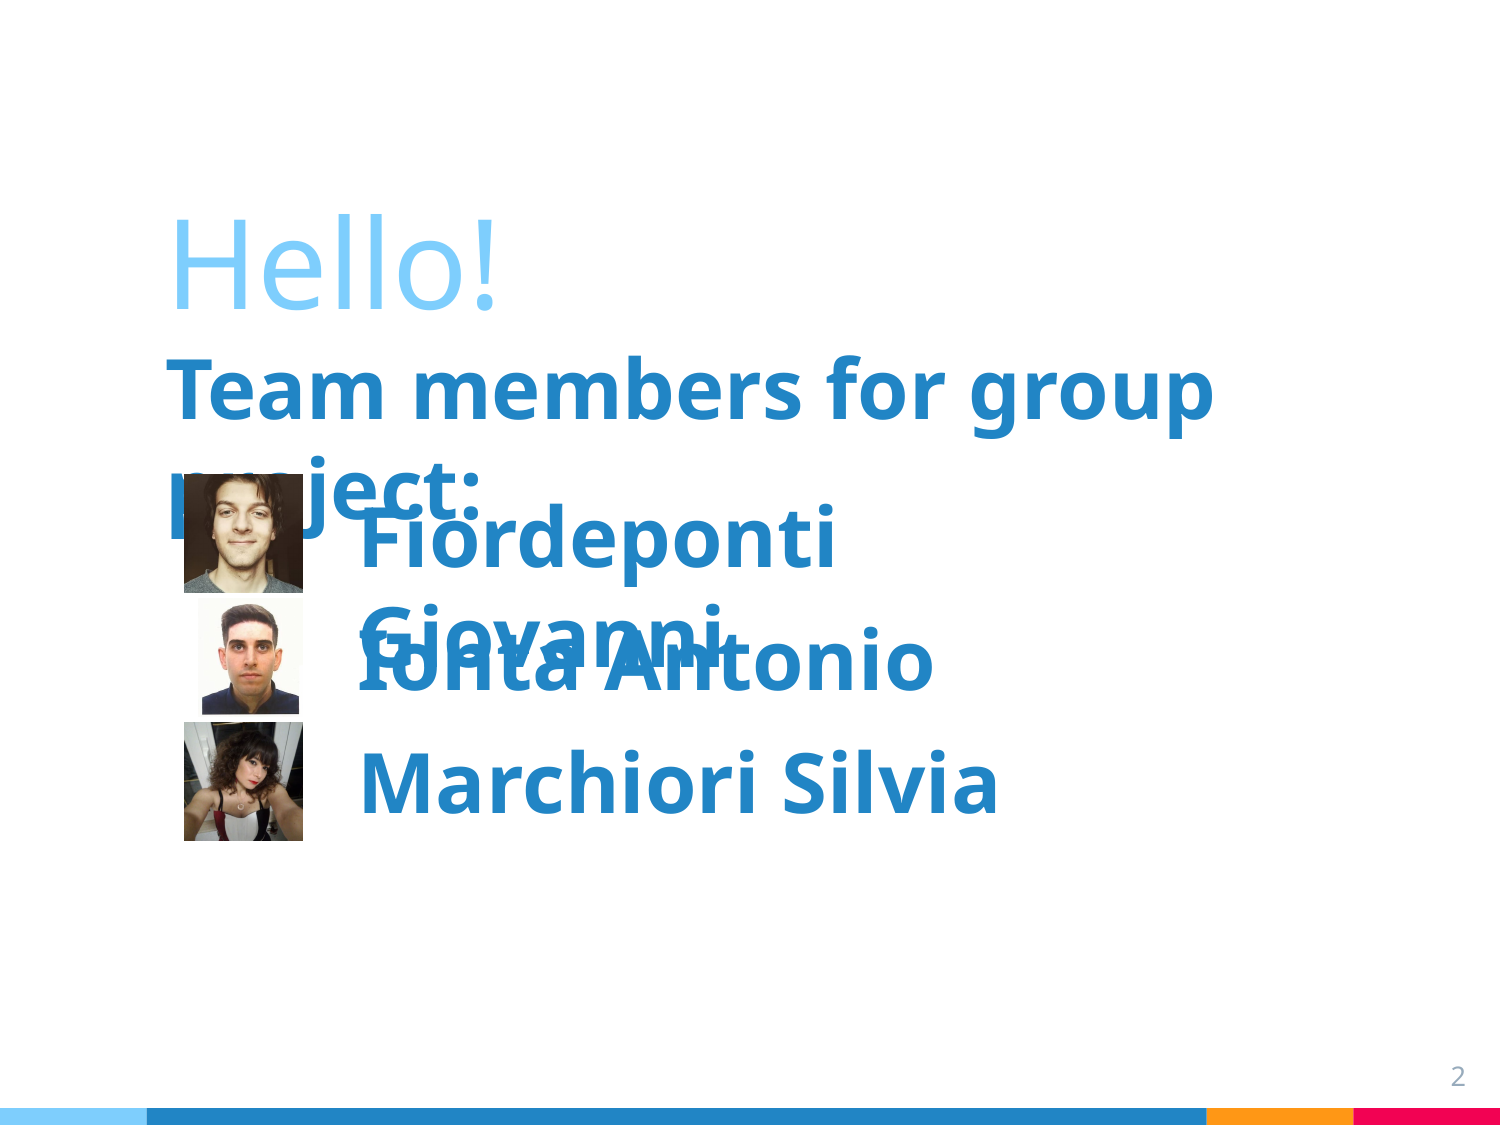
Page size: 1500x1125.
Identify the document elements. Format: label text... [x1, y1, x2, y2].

picture [198, 598, 304, 717]
text_box Fiordeponti Giovanni [342, 476, 1217, 692]
slide_number 2 [1391, 1043, 1482, 1113]
text_box Ionta Antonio [342, 599, 1194, 715]
text_box Marchiori Silvia [342, 722, 1129, 838]
picture [184, 473, 304, 593]
title Hello! [150, 96, 1063, 321]
subtitle Team members for group project: [150, 321, 1438, 493]
picture [184, 721, 304, 841]
